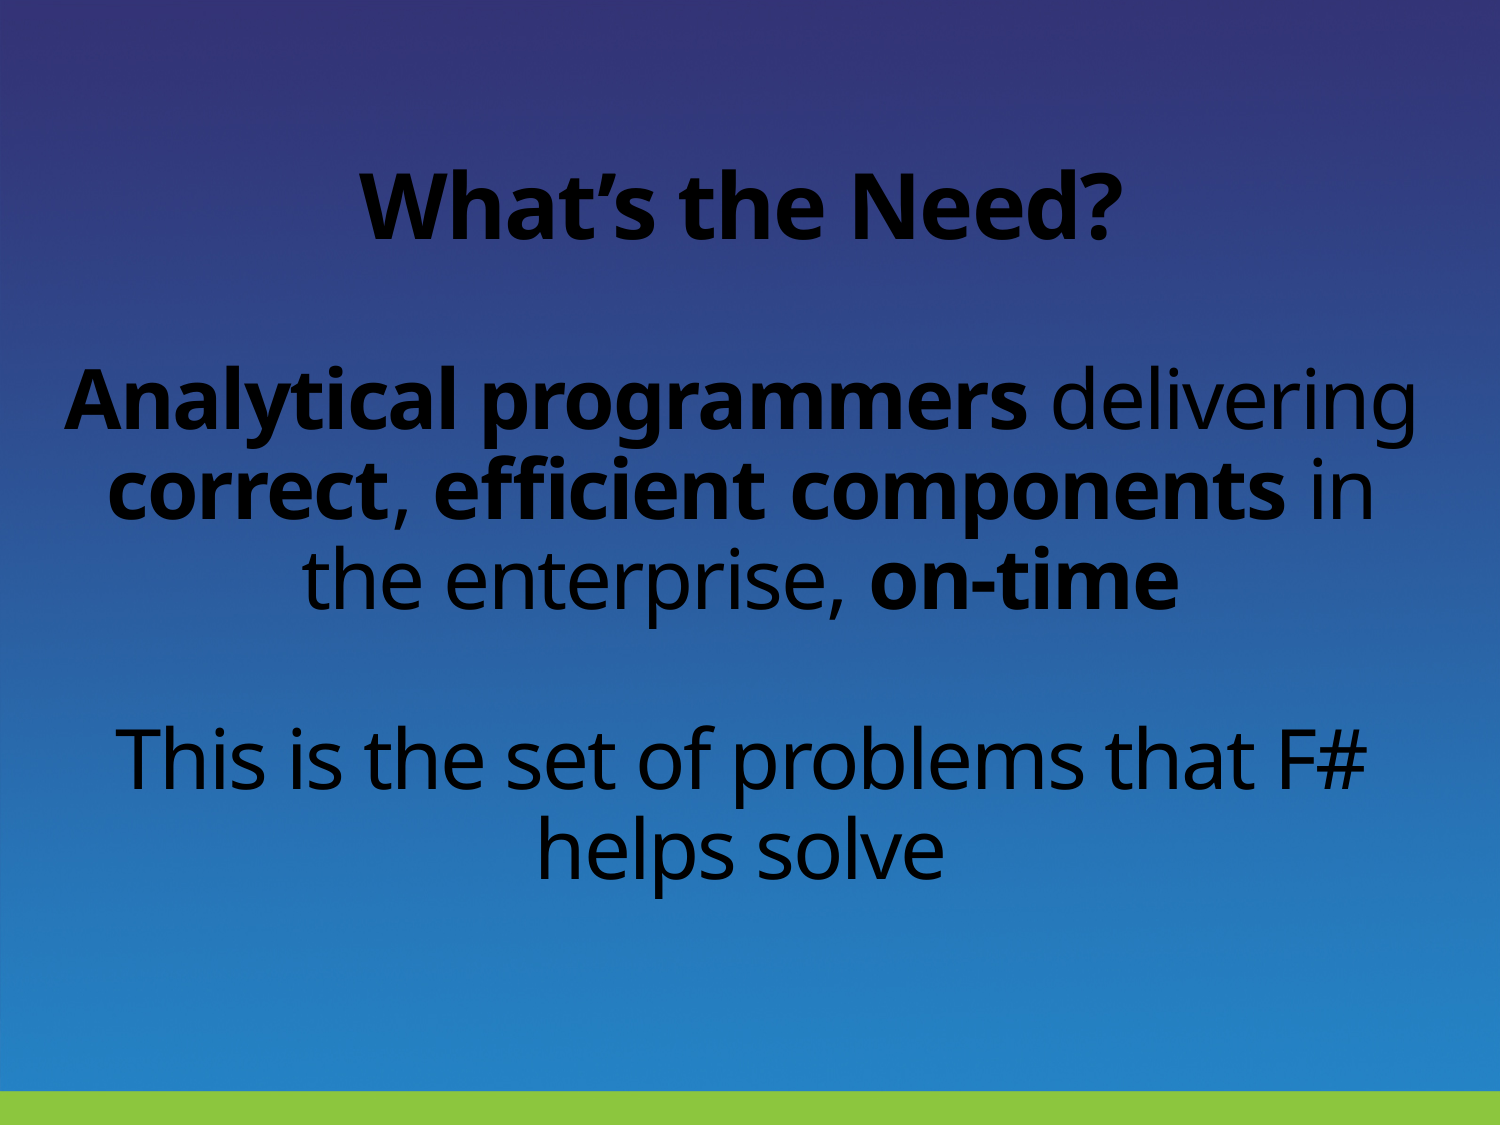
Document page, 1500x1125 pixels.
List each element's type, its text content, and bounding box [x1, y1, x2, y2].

picture [0, 0, 1500, 1125]
title What’s the Need? Analytical programmers delivering correct, efficient components in the enterprise, on-time This is the set of problems that F# helps solve [54, 160, 1430, 997]
